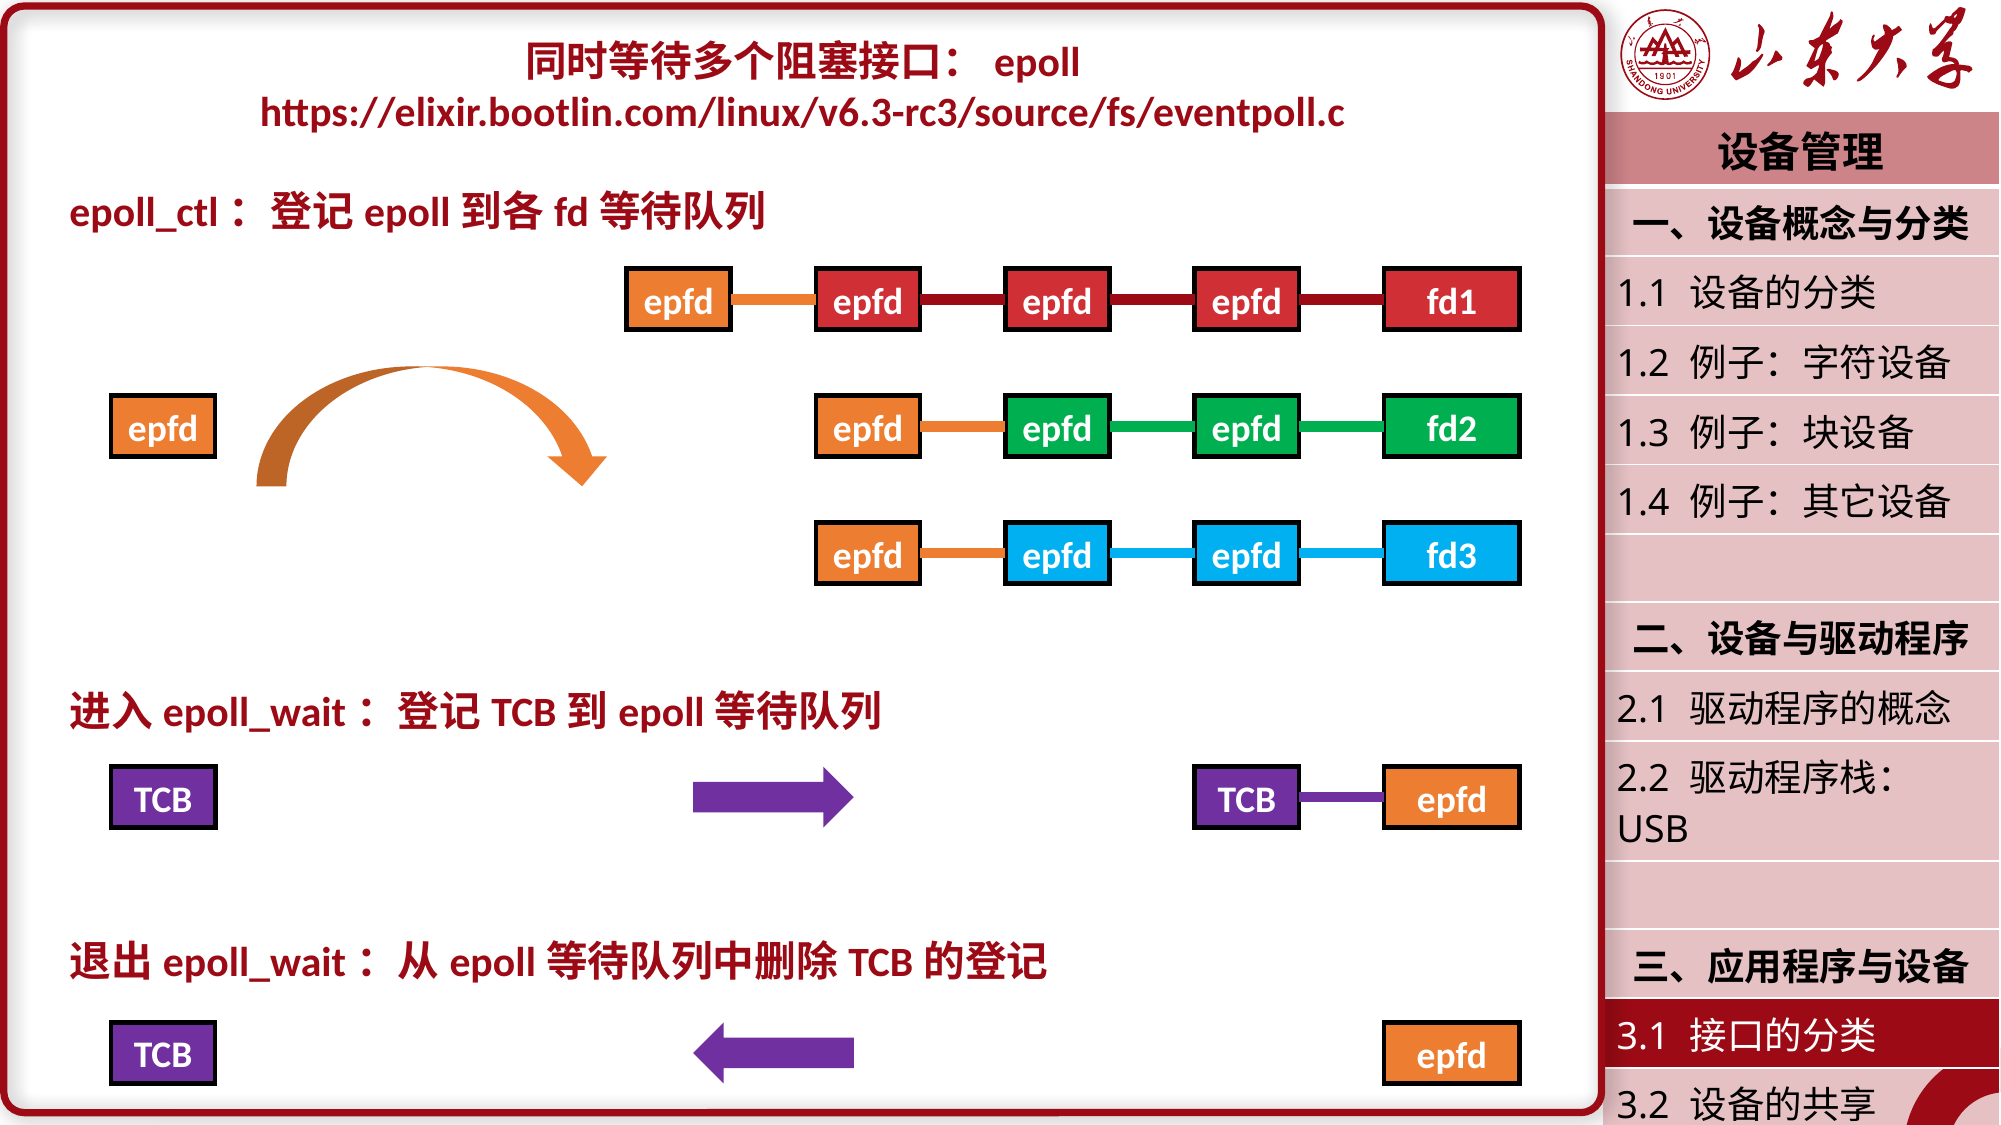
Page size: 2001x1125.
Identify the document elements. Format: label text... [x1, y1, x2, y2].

text_box 同时等待多个阻塞接口：epoll https://elixir.bootlin.com/linux/v6.3-rc3/source/fs/eventpoll.c epoll_ctl：登记epoll到各fd等待队列 进入epoll_wait：登记TCB到epoll等待队列 退出epoll_wait：从epoll等待队列中删除TCB的登记 [54, 27, 1551, 993]
table_cell 2.2 驱动程序栈：USB [1617, 742, 1999, 860]
table_cell 1.3 例子：块设备 [1617, 396, 1999, 464]
table_cell 三、应用程序与设备 [1617, 930, 1999, 997]
table_cell [1617, 535, 1999, 601]
table_header 设备管理 [1617, 112, 1999, 184]
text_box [110, 766, 1520, 828]
table_cell 二、设备与驱动程序 [1617, 603, 1999, 670]
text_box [110, 268, 1520, 584]
table_cell 1.2 例子：字符设备 [1617, 326, 1999, 394]
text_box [110, 1022, 1520, 1084]
table_cell [1617, 862, 1999, 928]
table_cell 2.1 驱动程序的概念 [1617, 672, 1999, 740]
text_box [2, 4, 1603, 1114]
table_cell 1.4 例子：其它设备 [1617, 465, 1999, 533]
table_cell 一、设备概念与分类 [1617, 189, 1999, 255]
table_cell 3.2 设备的共享 [1603, 1069, 1999, 1125]
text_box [1620, 5, 1977, 100]
table_cell 3.1 接口的分类 [1617, 999, 1999, 1067]
table_cell 1.1 设备的分类 [1617, 257, 1999, 325]
